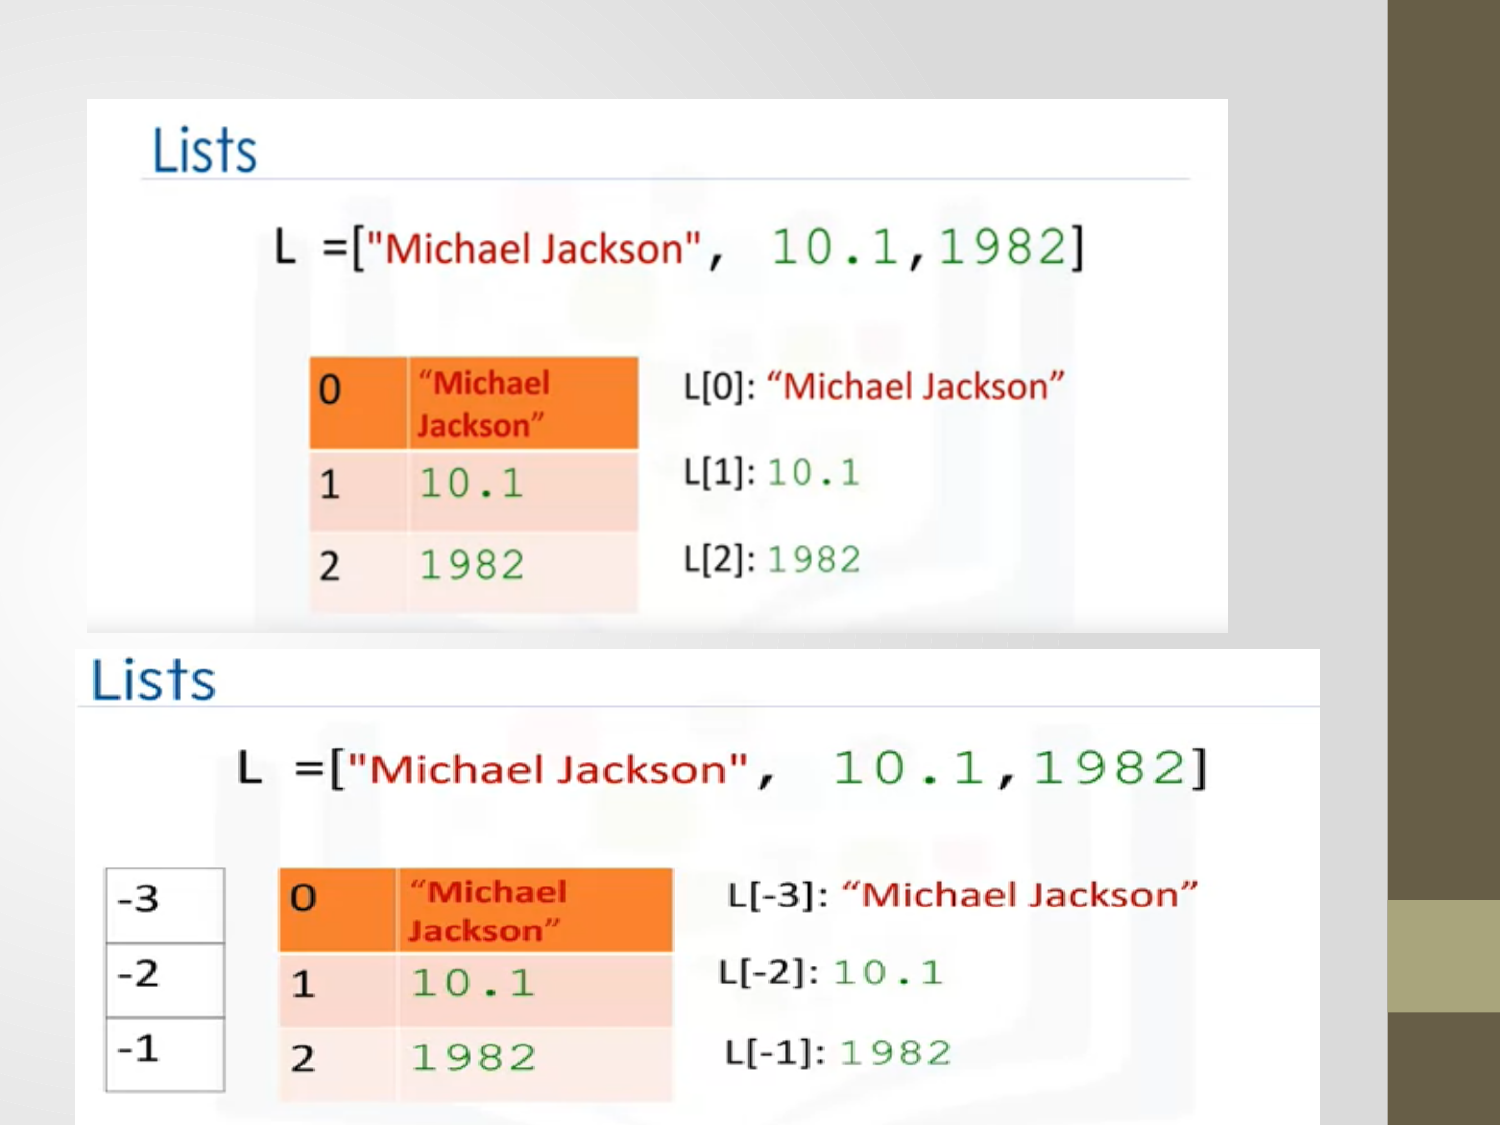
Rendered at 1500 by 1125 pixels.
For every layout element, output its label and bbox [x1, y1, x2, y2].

picture [86, 99, 1228, 633]
list [74, 649, 1321, 1125]
